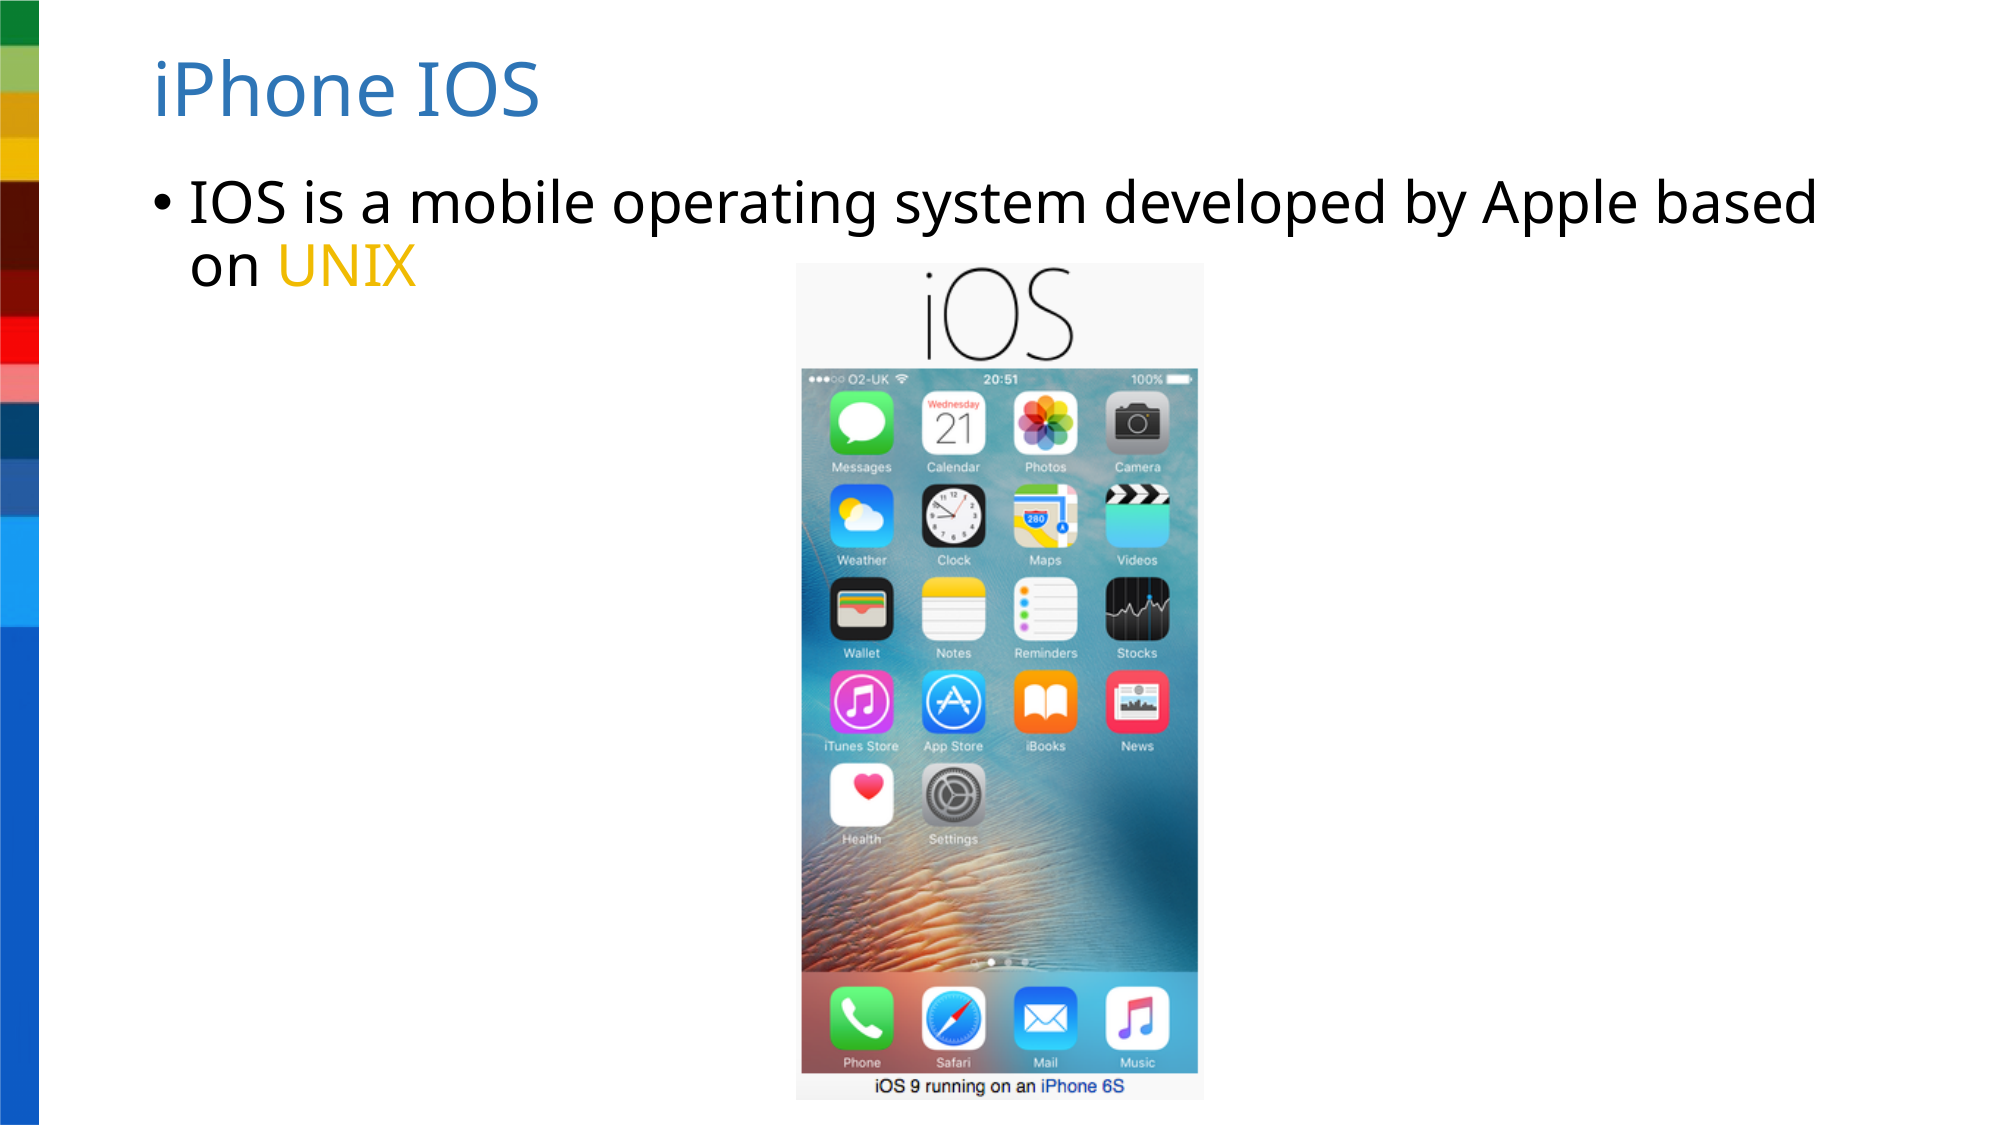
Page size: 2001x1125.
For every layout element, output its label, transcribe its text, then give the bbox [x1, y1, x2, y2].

picture [0, 1, 582, 1124]
list IOS is a mobile operating system developed by Apple based on UNIX [137, 165, 1863, 1014]
picture [795, 263, 1204, 1100]
title iPhone IOS [137, 41, 1863, 143]
